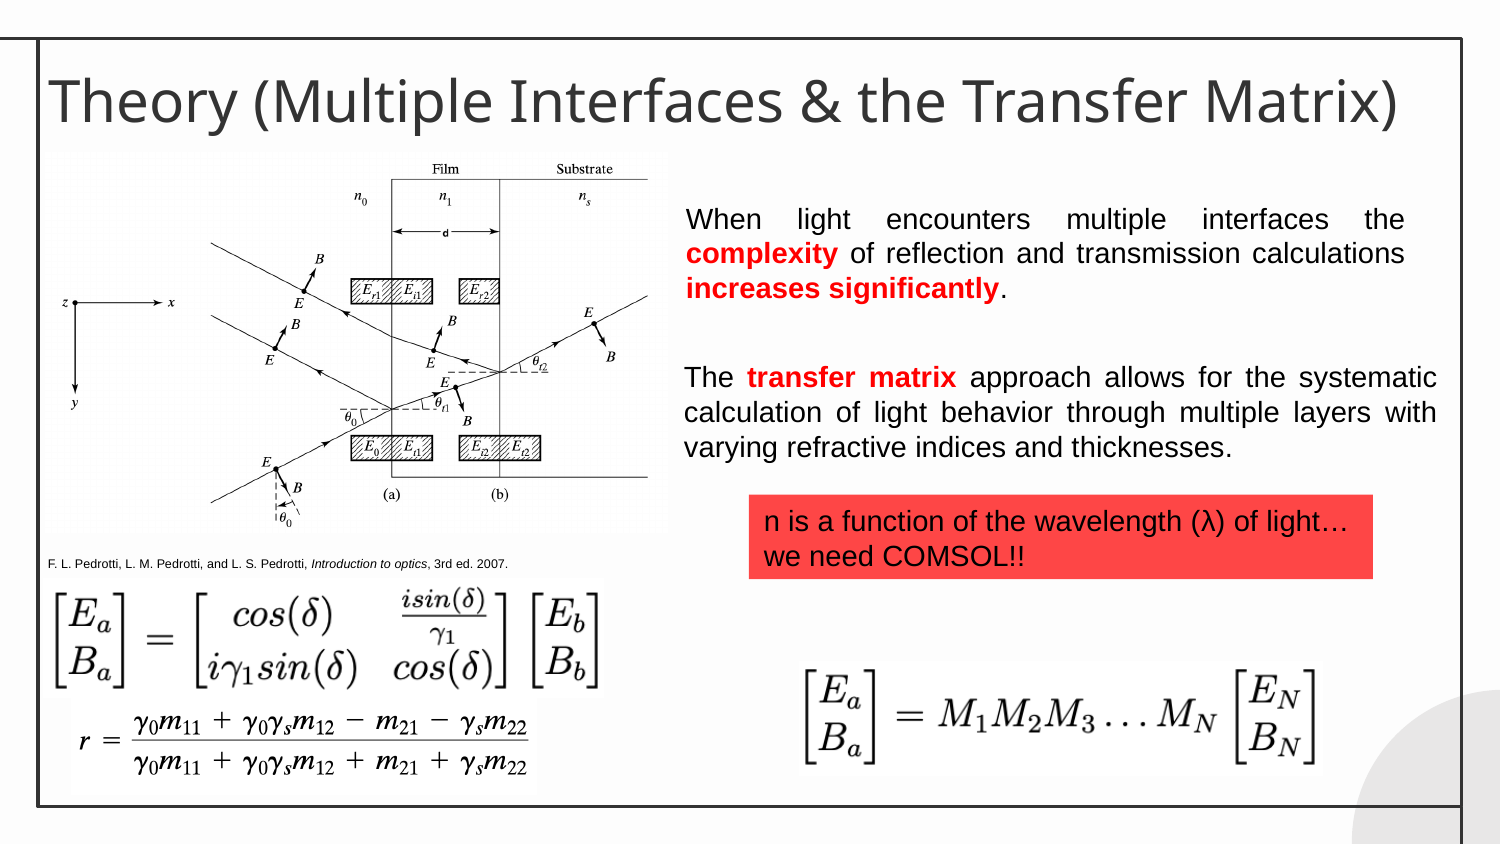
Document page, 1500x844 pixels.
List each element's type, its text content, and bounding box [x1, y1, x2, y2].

text_box When light encounters multiple interfaces the complexity of reflection and transmission calculations increases significantly. [674, 192, 1421, 313]
picture [44, 152, 670, 534]
text_box n is a function of the wavelength (λ) of light… we need COMSOL!! [748, 494, 1373, 580]
title Theory (Multiple Interfaces & the Transfer Matrix) [33, 49, 1431, 144]
text_box F. L. Pedrotti, L. M. Pedrotti, and L. S. Pedrotti, Introduction to optics, 3rd ed. 2007. [33, 548, 865, 579]
picture [799, 661, 1323, 777]
text_box The transfer matrix approach allows for the systematic calculation of light behavior through multiple layers with varying refractive indices and thicknesses. [674, 351, 1453, 471]
picture [43, 578, 605, 795]
